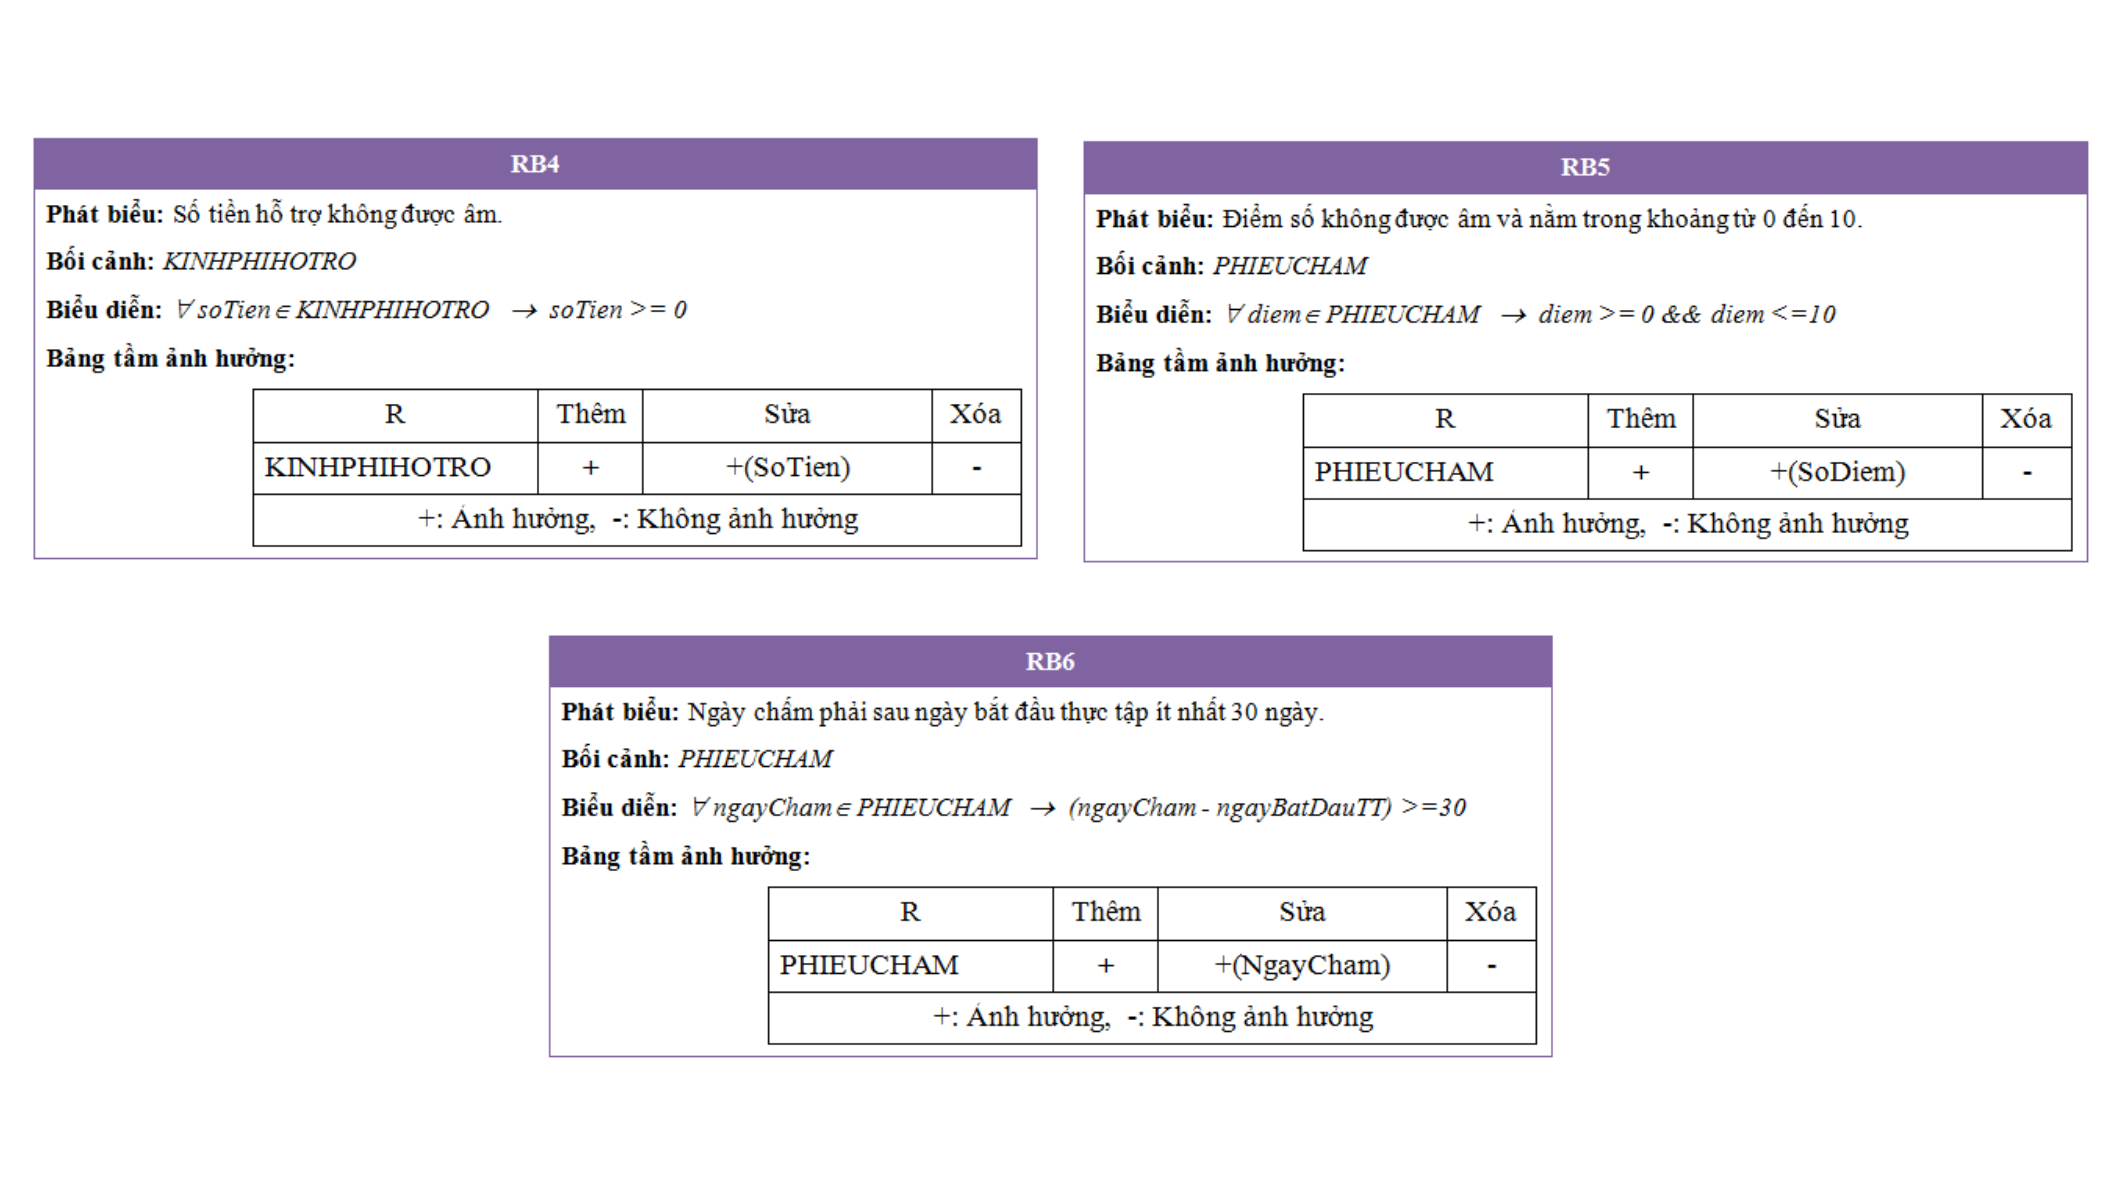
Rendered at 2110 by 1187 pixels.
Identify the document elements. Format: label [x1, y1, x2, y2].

picture [543, 628, 1564, 1067]
picture [1076, 132, 2098, 569]
picture [26, 132, 1049, 569]
